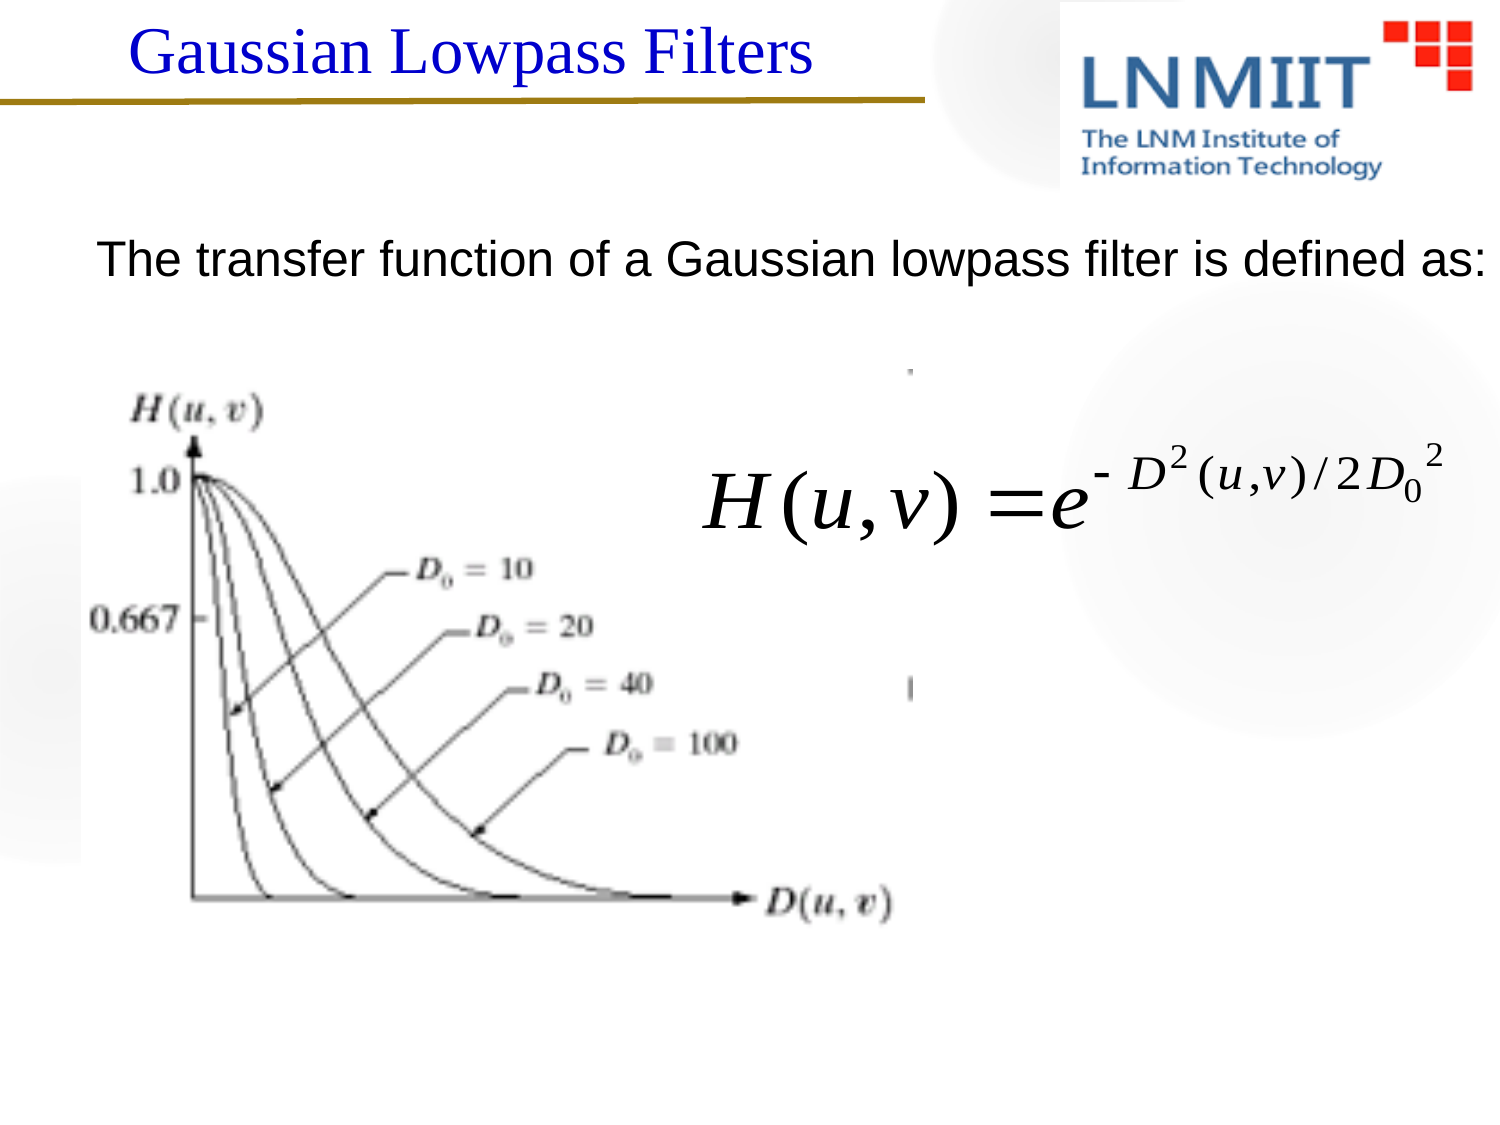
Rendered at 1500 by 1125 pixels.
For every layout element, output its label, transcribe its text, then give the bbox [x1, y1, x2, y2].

text_box The transfer function of a Gaussian lowpass filter is defined as: [81, 218, 1500, 1125]
picture [80, 368, 913, 975]
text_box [687, 424, 1469, 563]
text_box Gaussian Lowpass Filters [113, 0, 1500, 202]
